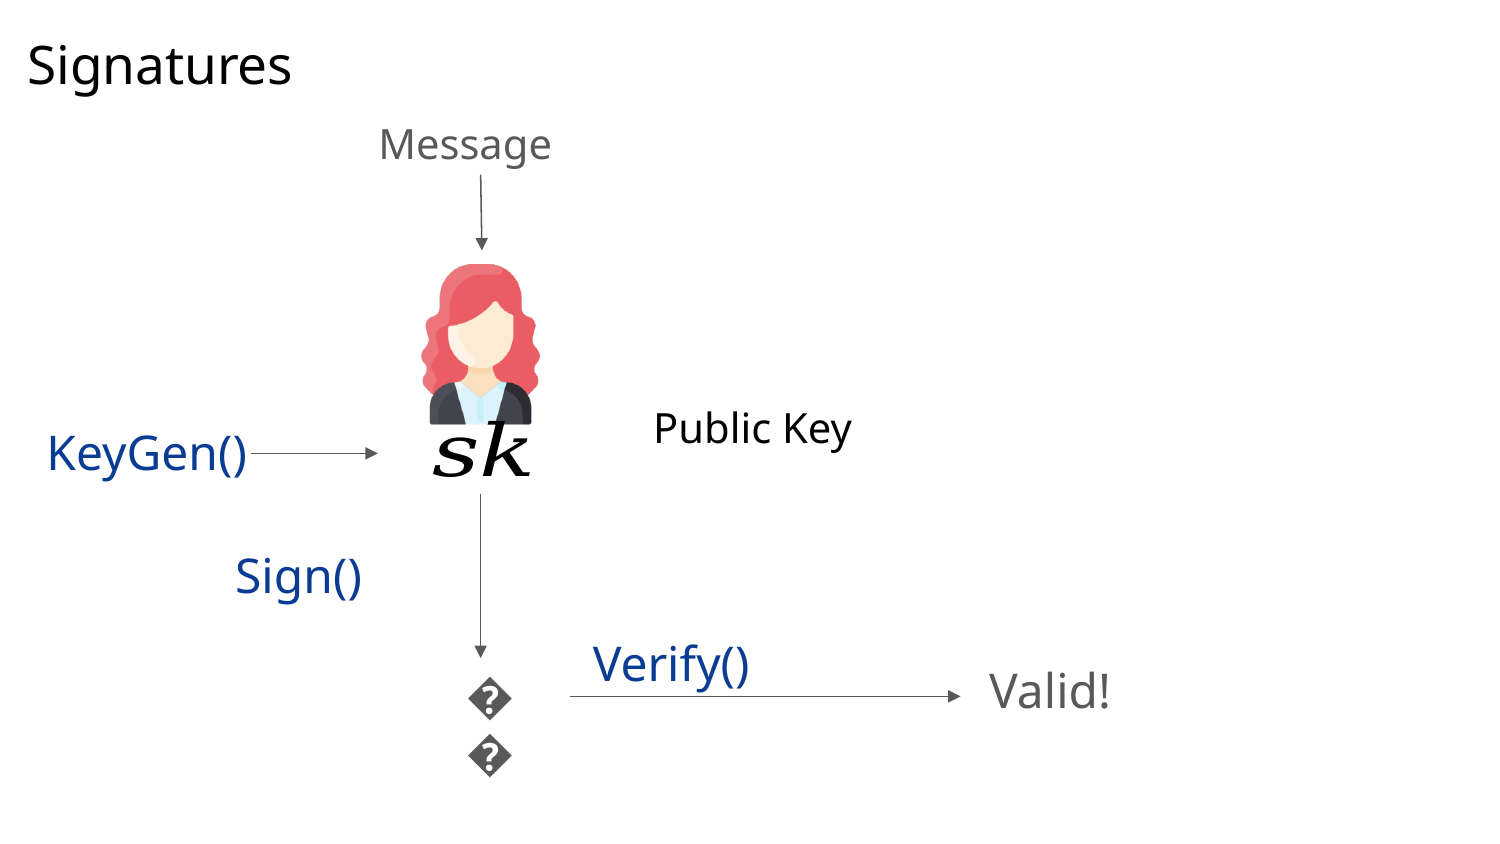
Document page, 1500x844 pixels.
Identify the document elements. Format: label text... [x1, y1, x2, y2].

title Signatures [12, 16, 1411, 111]
text_box 𝝈 [451, 657, 510, 788]
text_box Valid! [974, 653, 1149, 726]
picture [413, 250, 551, 440]
text_box KeyGen() [31, 415, 357, 488]
